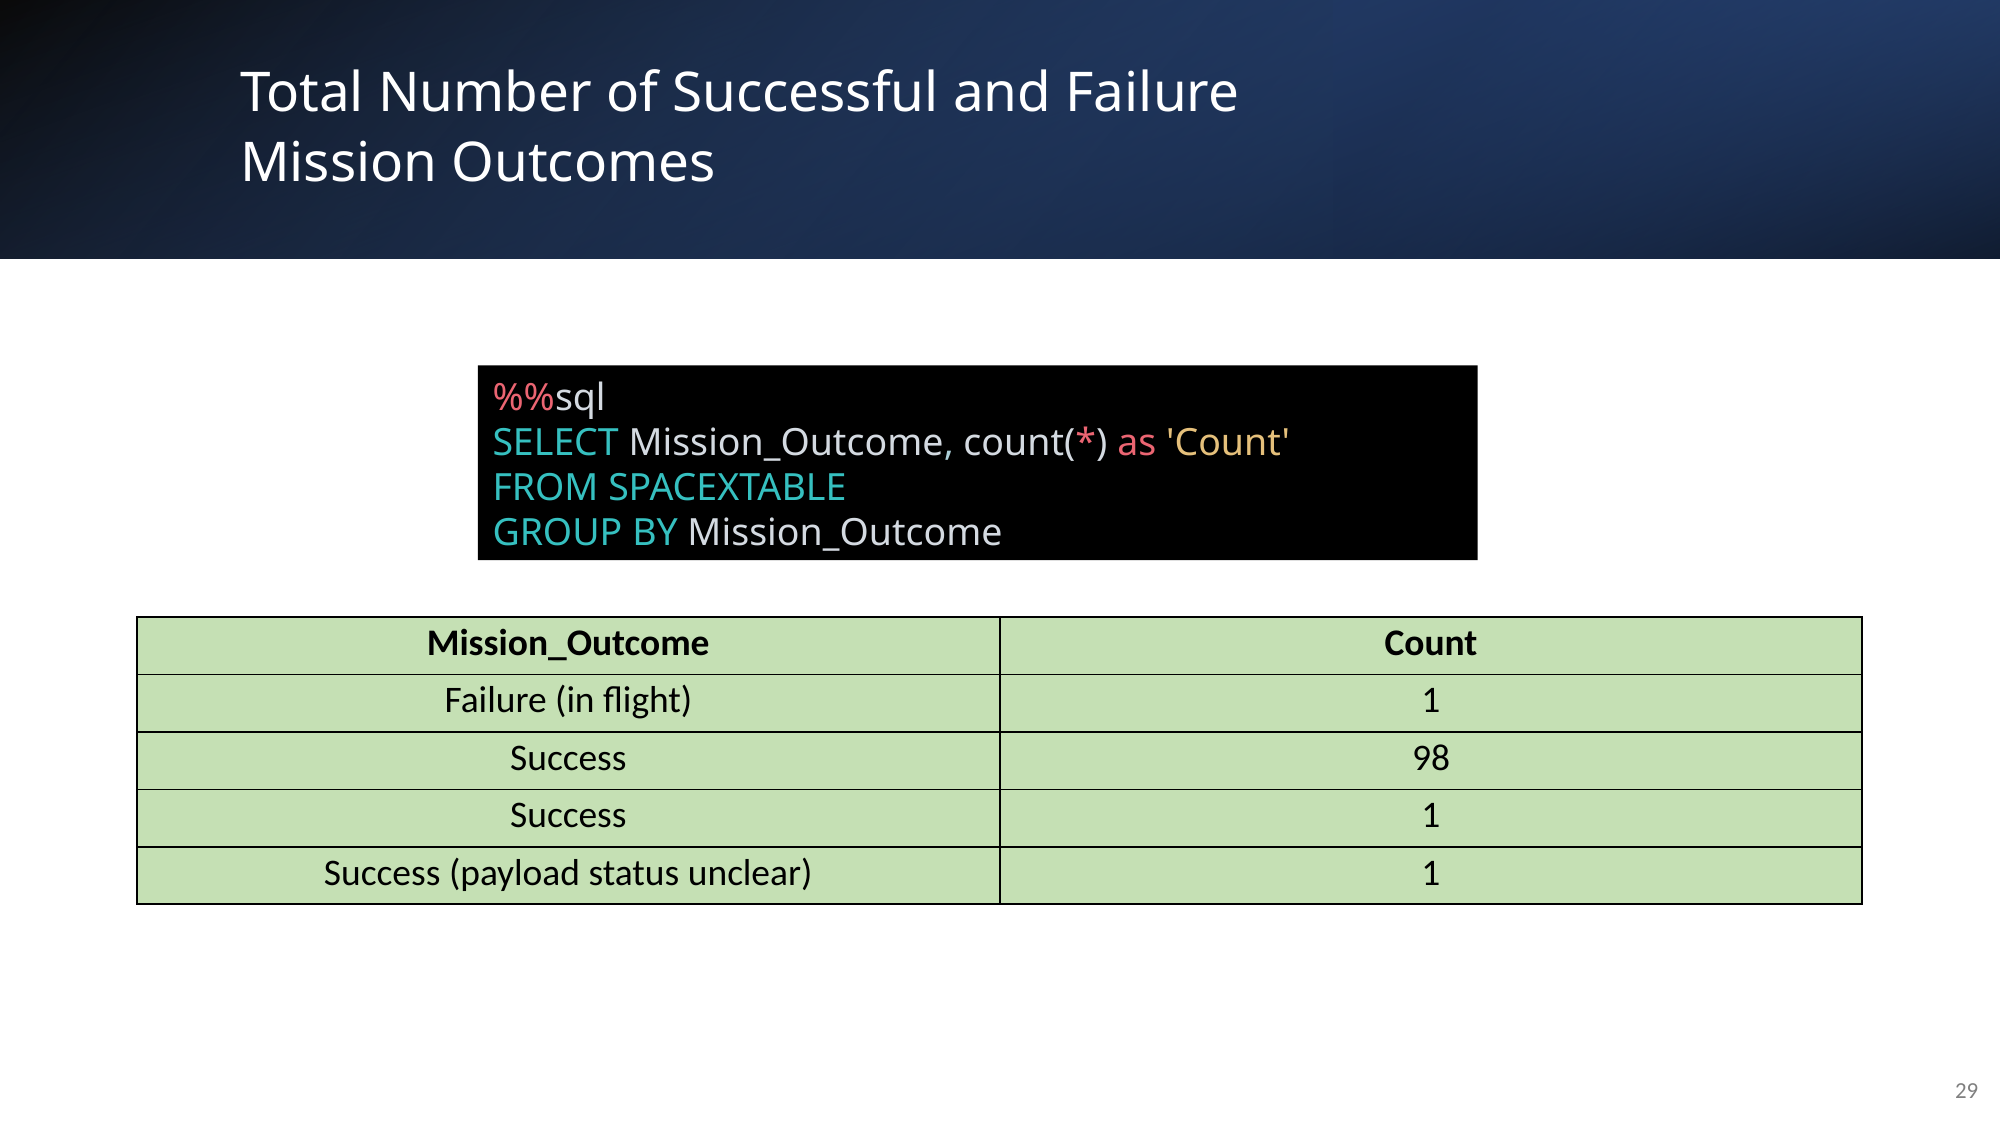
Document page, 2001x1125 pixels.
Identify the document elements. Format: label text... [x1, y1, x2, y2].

text_box %%sql SELECT Mission_Outcome, count(*) as 'Count' FROM SPACEXTABLE GROUP BY Mission_Outcome [477, 365, 1478, 561]
table_cell 1 [1001, 790, 1861, 846]
table_cell Success [138, 790, 999, 846]
table_cell Success (payload status unclear) [138, 848, 999, 903]
table_cell Success [138, 733, 999, 789]
table_cell 98 [1001, 733, 1861, 789]
table_cell Failure (in flight) [138, 675, 999, 731]
text_box [0, 0, 2000, 260]
slide_number 29 [1920, 1058, 1994, 1119]
table_cell 1 [1001, 848, 1861, 903]
table_header Mission_Outcome [138, 618, 999, 674]
text_box Total Number of Successful and Failure Mission Outcomes [224, 57, 1873, 202]
table_cell 1 [1001, 675, 1861, 731]
text_box [0, 260, 2000, 1125]
table_header Count [1001, 618, 1861, 674]
